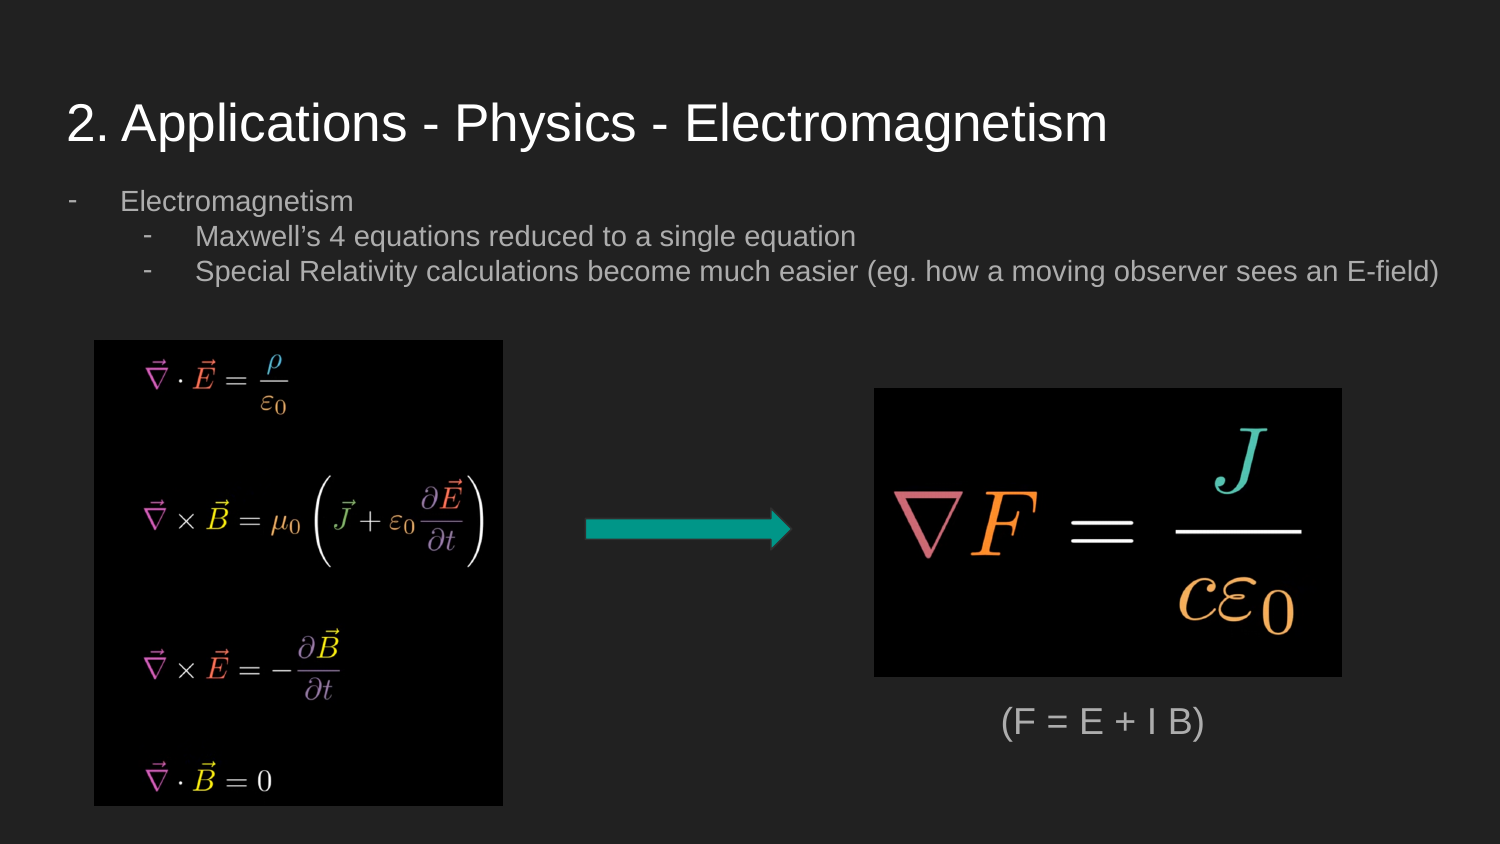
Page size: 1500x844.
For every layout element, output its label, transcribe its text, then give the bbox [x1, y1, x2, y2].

text_box [585, 508, 792, 550]
text_box Electromagnetism Maxwell’s 4 equations reduced to a single equation Special Relativity calculations become much easier (eg. how a moving observer sees an E-field) [29, 166, 1459, 302]
text_box (F = E + I B) [985, 682, 1467, 758]
title 2. Applications - Physics - Electromagnetism [51, 72, 1449, 166]
picture [94, 339, 503, 807]
picture [874, 388, 1342, 678]
